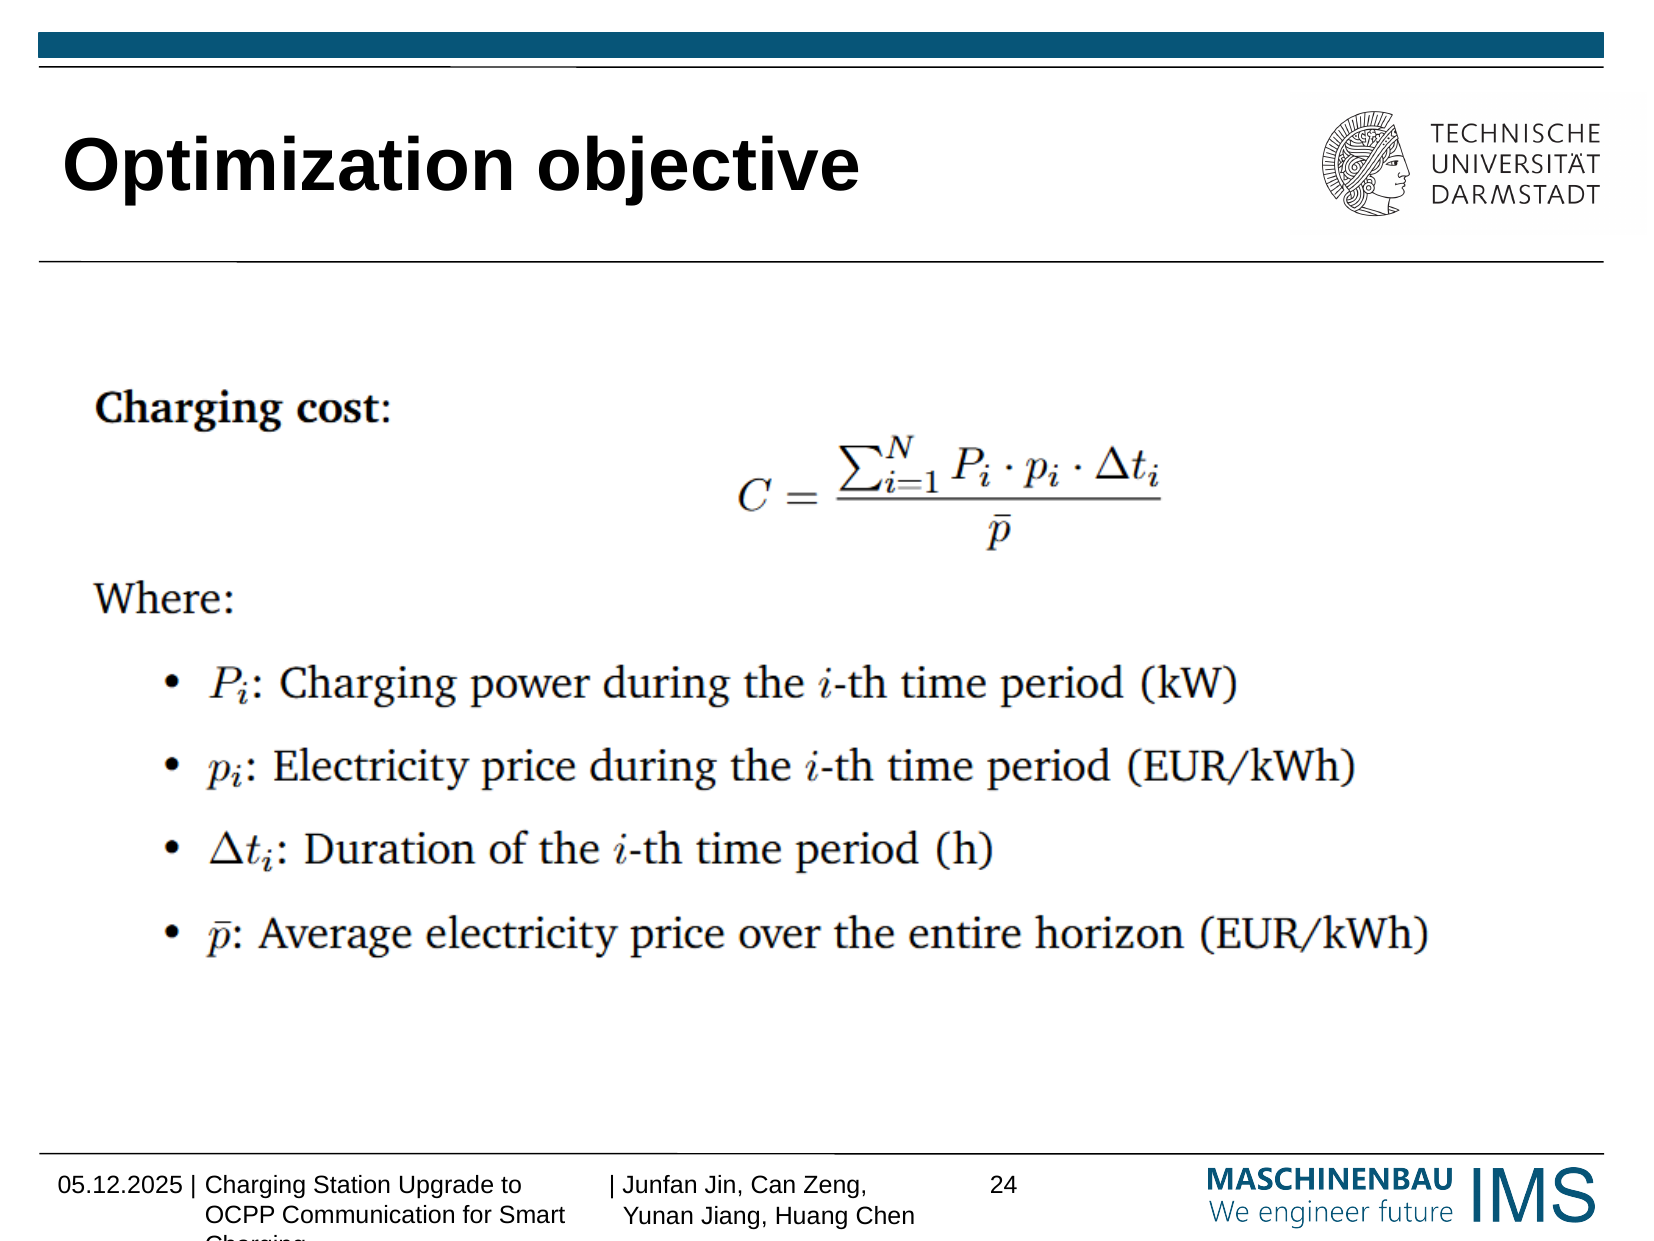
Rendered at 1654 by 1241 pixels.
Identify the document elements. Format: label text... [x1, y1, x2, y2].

picture [1335, 1167, 1343, 1180]
picture [1208, 1167, 1595, 1230]
picture [1301, 1167, 1309, 1176]
picture [1439, 1167, 1447, 1185]
picture [1375, 1167, 1383, 1179]
title Optimization objective [62, 88, 1288, 244]
picture [1216, 1167, 1225, 1181]
picture [1562, 1167, 1595, 1201]
picture [62, 374, 1512, 978]
picture [1288, 88, 1651, 239]
